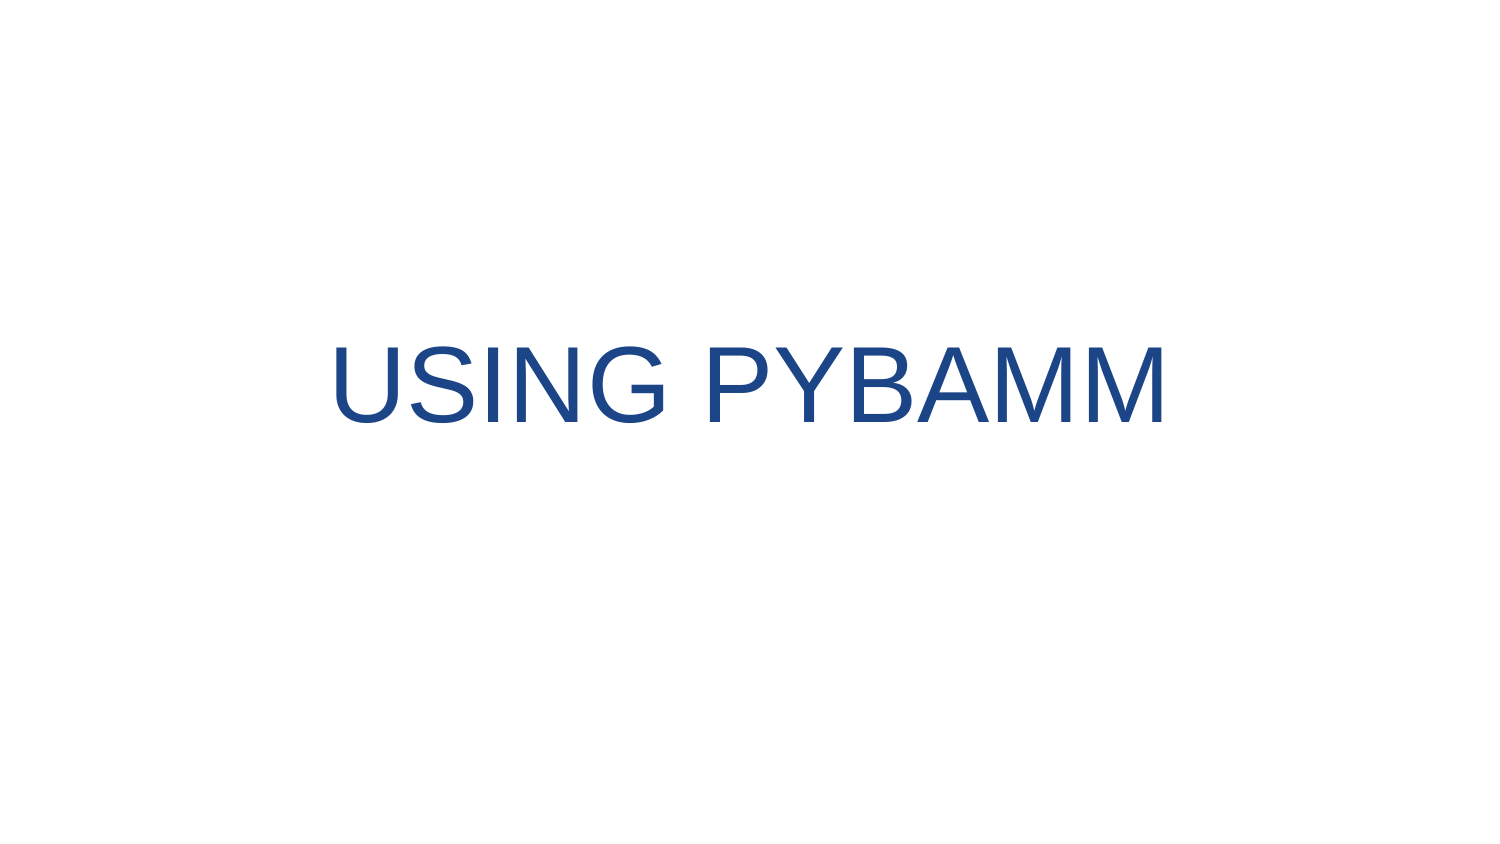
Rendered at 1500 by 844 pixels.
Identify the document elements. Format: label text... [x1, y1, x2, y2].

title USING PYBAMM [51, 122, 1449, 459]
